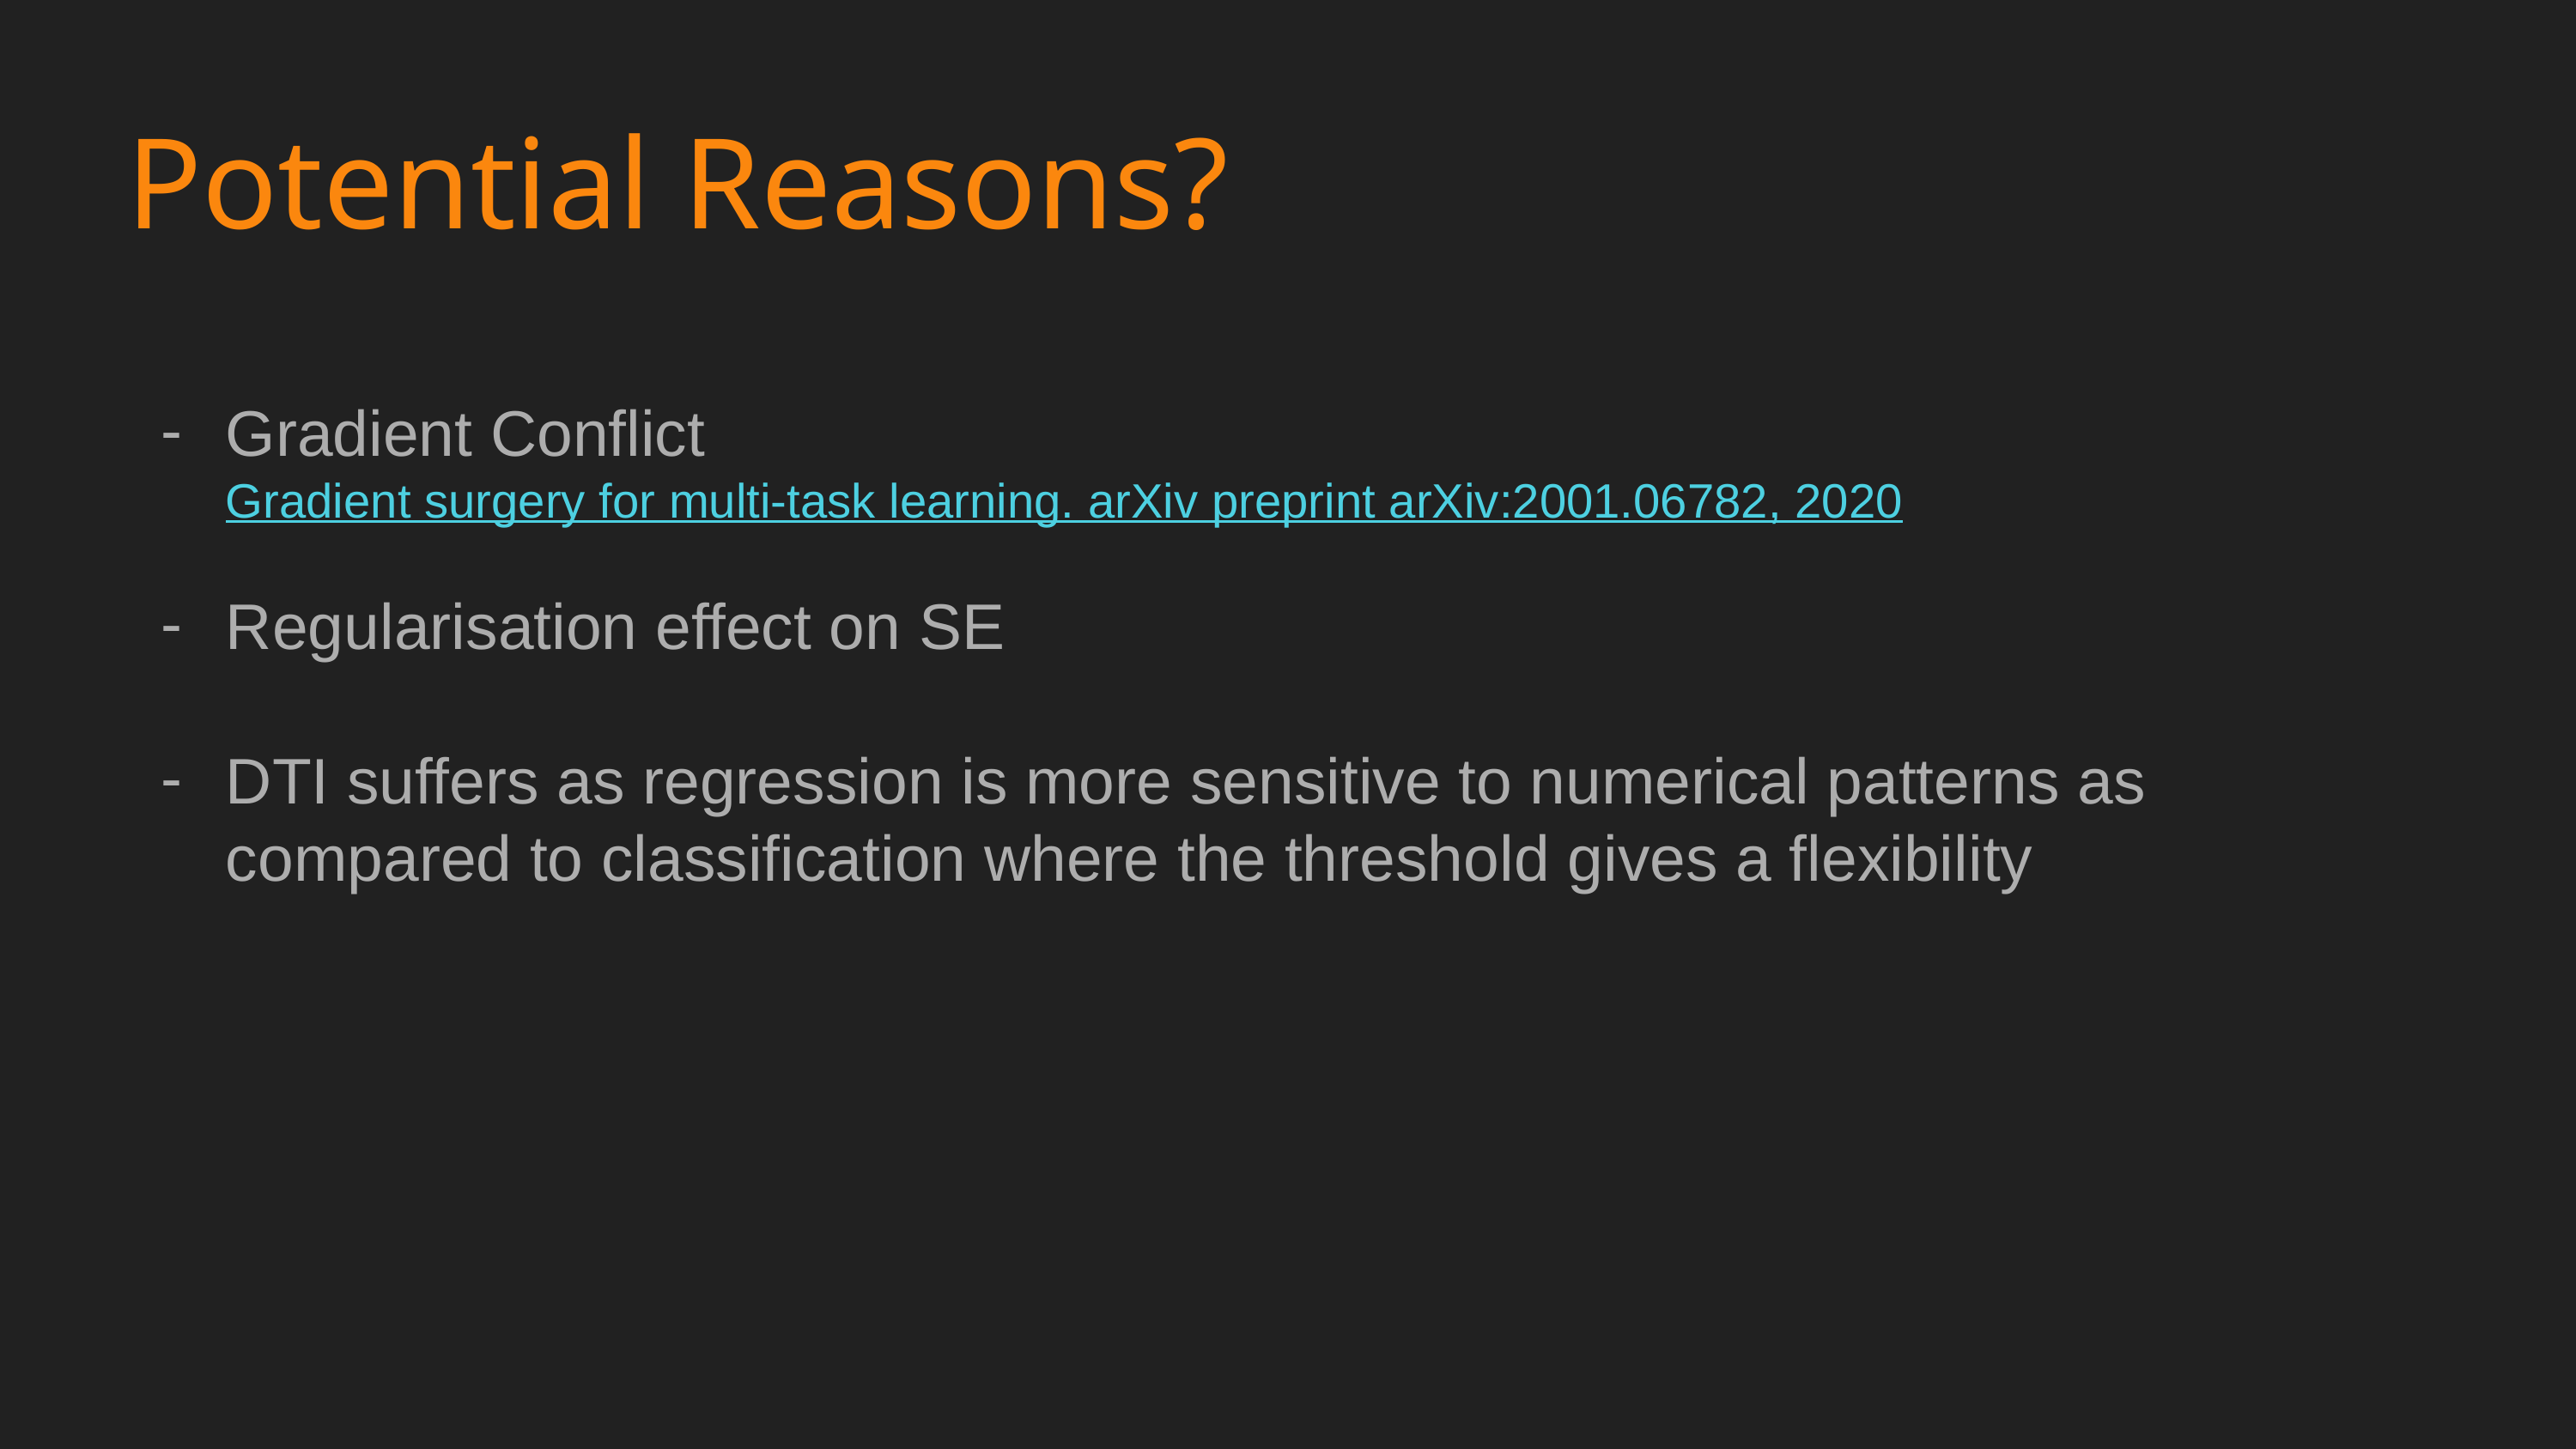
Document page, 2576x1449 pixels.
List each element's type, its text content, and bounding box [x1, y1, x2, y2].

text_box Potential Reasons? [126, 103, 1484, 254]
text_box Gradient Conflict Gradient surgery for multi-task learning. arXiv preprint arXiv:2001.06782, 2020 Regularisation effect on SE DTI suffers as regression is more sensitive to numerical patterns as compared to classification where the threshold gives a flexibility [148, 379, 2195, 1269]
